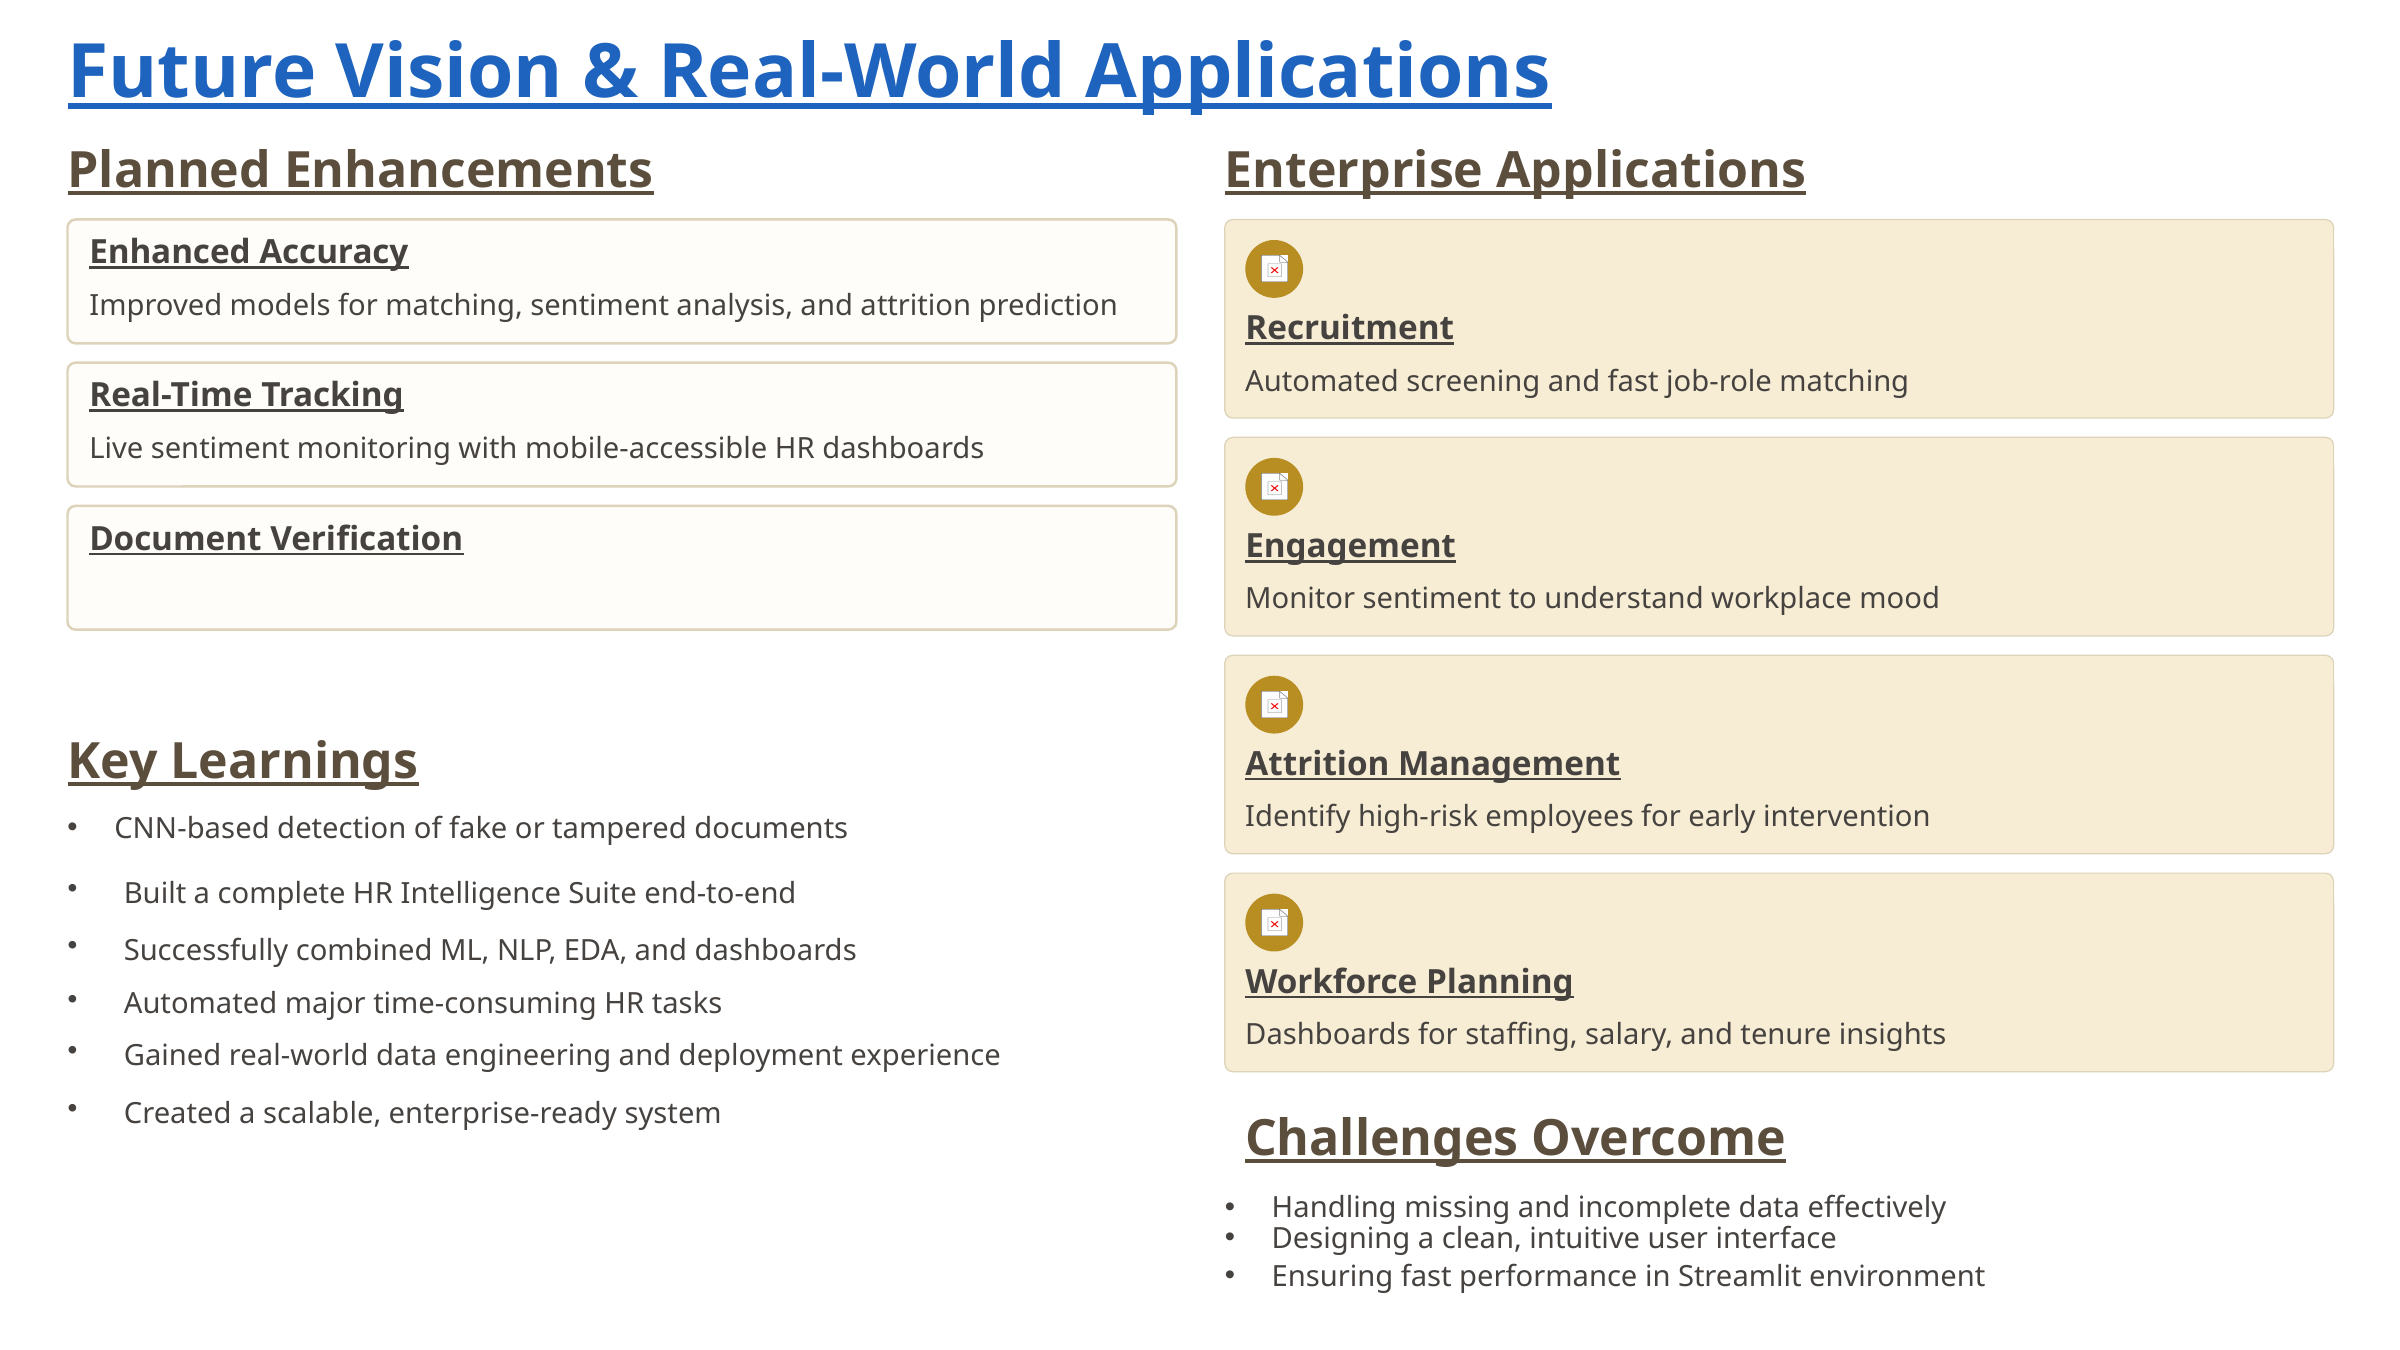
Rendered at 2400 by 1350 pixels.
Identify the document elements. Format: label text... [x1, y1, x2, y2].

text_box [1224, 437, 2334, 636]
text_box Improved models for matching, sentiment analysis, and attrition prediction [89, 290, 1155, 322]
text_box Handling missing and incomplete data effectively [1224, 1193, 2334, 1224]
text_box Designing a clean, intuitive user interface [1224, 1224, 2334, 1255]
text_box Dashboards for staffing, salary, and tenure insights [1245, 1020, 2314, 1052]
text_box Planned Enhancements [67, 161, 418, 198]
text_box Enterprise Applications [1224, 161, 1573, 198]
text_box Real-Time Tracking [89, 384, 335, 415]
text_box Future Vision & Real-World Applications [67, 53, 1077, 114]
text_box Monitor sentiment to understand workplace mood [1245, 584, 2314, 616]
text_box [1245, 675, 1304, 734]
text_box [1224, 873, 2334, 1072]
text_box [67, 219, 1177, 344]
picture [1261, 255, 1288, 282]
text_box [1224, 655, 2334, 854]
text_box Created a scalable, enterprise-ready system [67, 1098, 1177, 1130]
text_box [1245, 240, 1304, 298]
text_box Built a complete HR Intelligence Suite end-to-end [67, 878, 1177, 910]
text_box Automated screening and fast job-role matching [1245, 366, 2314, 398]
text_box Engagement [1245, 535, 1487, 566]
text_box Challenges Overcome [1245, 1129, 1572, 1166]
text_box Workforce Planning [1245, 970, 1495, 1001]
picture [1261, 691, 1288, 718]
text_box CNN-based detection of fake or tampered documents [67, 813, 1133, 845]
text_box Gained real-world data engineering and deployment experience [67, 1040, 1177, 1072]
picture [1261, 473, 1288, 500]
text_box Enhanced Accuracy [89, 241, 333, 272]
text_box [67, 362, 1177, 487]
picture [1261, 909, 1288, 936]
text_box Document Verification [89, 527, 372, 558]
text_box [1245, 893, 1304, 952]
text_box Identify high-risk employees for early intervention [1245, 802, 2314, 834]
text_box Key Learnings [67, 753, 358, 790]
text_box Successfully combined ML, NLP, EDA, and dashboards [67, 935, 1177, 967]
text_box Live sentiment monitoring with mobile-accessible HR dashboards [89, 433, 1155, 465]
text_box Attrition Management [1245, 752, 1522, 783]
text_box [1224, 219, 2334, 419]
text_box [67, 505, 1177, 630]
text_box [1245, 457, 1304, 516]
text_box Automated major time-consuming HR tasks [67, 989, 1177, 1021]
text_box Recruitment [1245, 317, 1487, 348]
text_box Ensuring fast performance in Streamlit environment [1224, 1261, 2334, 1293]
